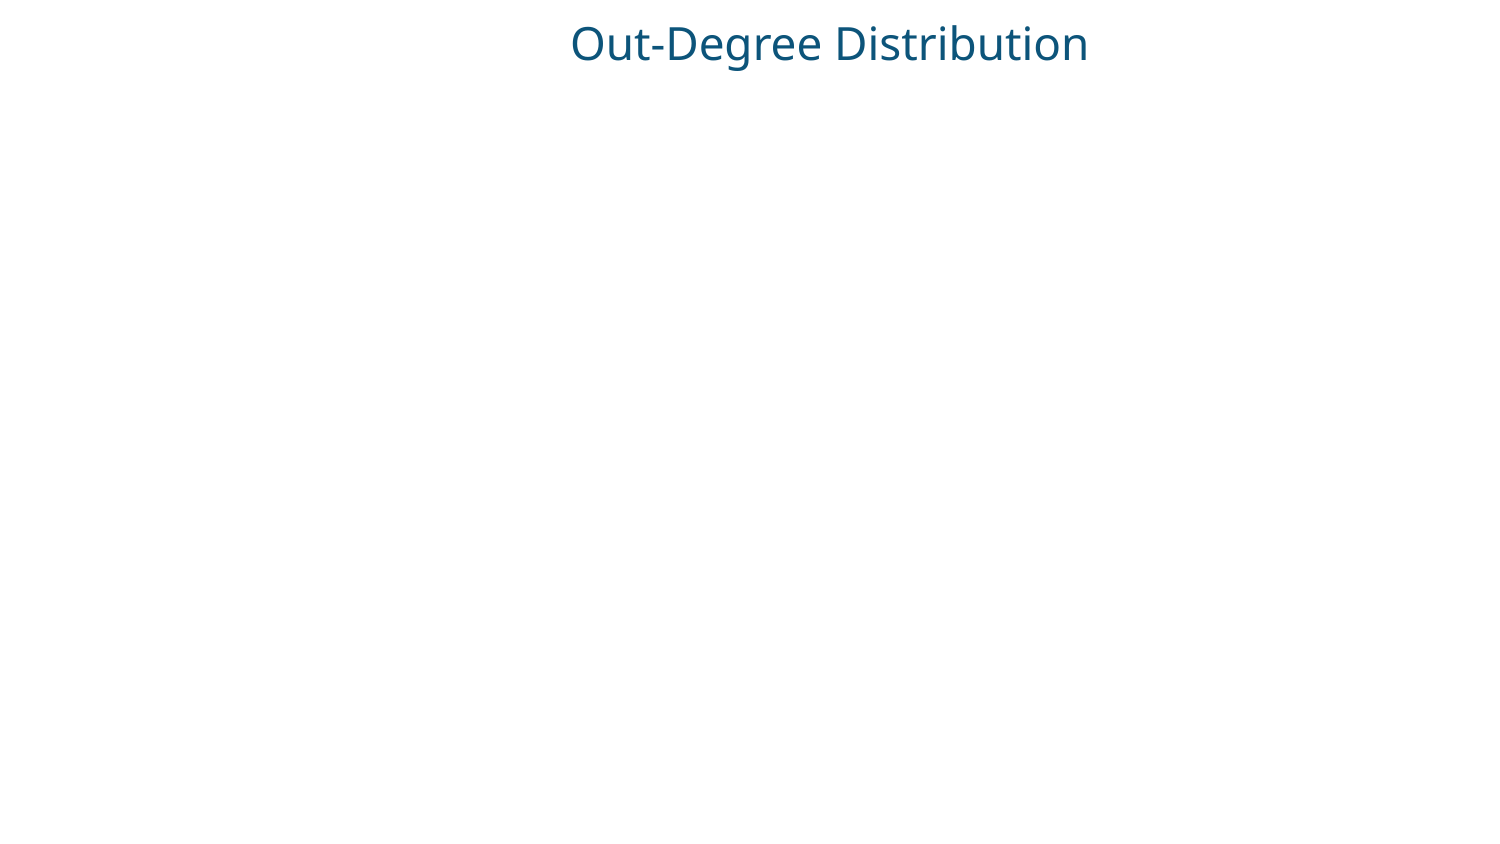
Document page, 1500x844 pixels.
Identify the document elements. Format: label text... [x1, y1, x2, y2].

title Out-Degree Distribution [0, 0, 1500, 94]
